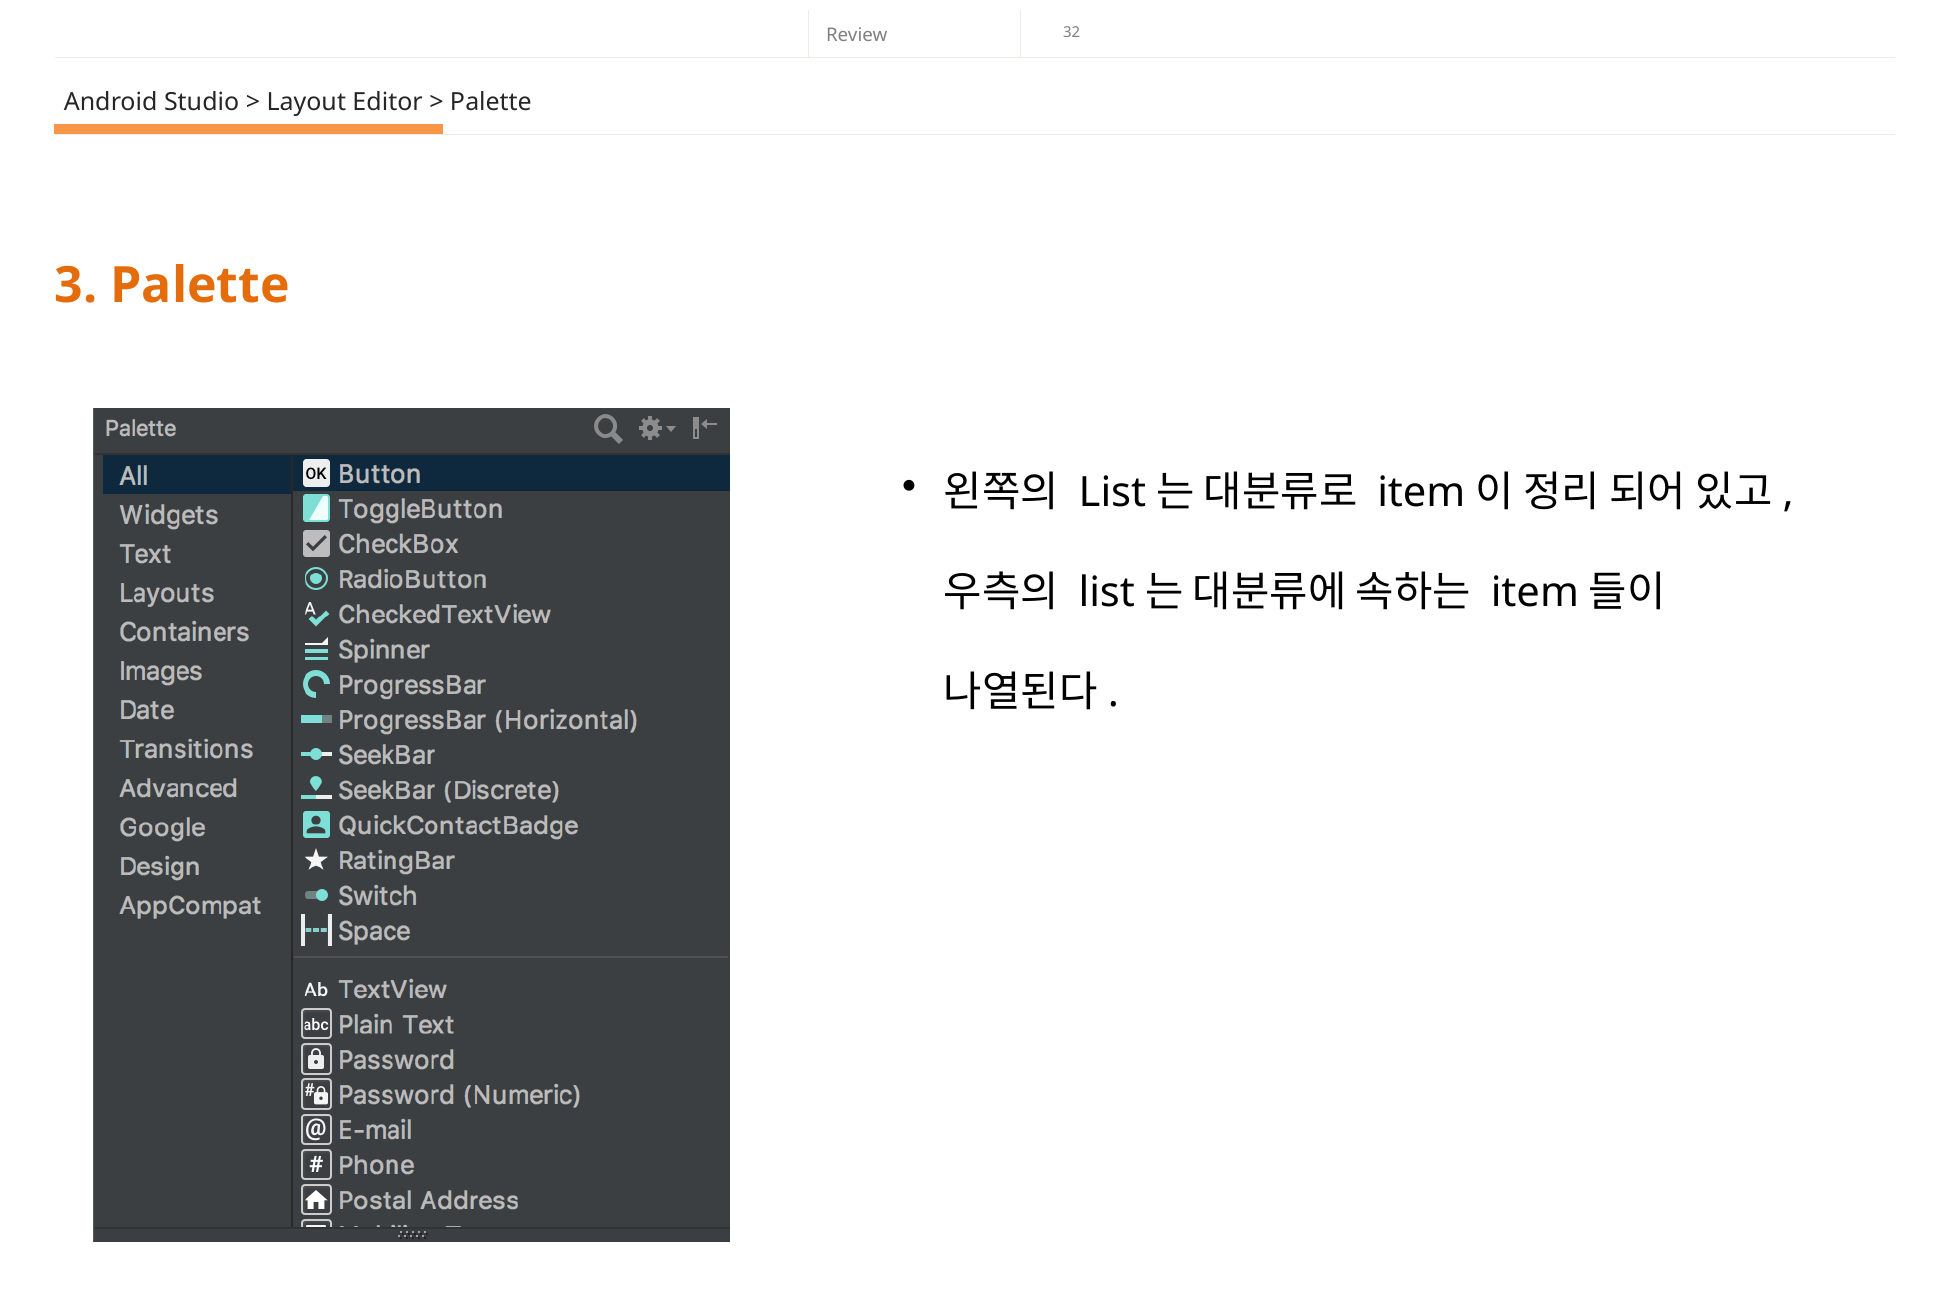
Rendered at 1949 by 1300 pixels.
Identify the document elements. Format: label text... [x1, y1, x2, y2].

text_box 3. Palette [39, 245, 305, 321]
text_box 왼쪽의 List는 대분류로 item이 정리 되어 있고, 우측의 list는 대분류에 속하는 item들이 나열된다. [887, 407, 1810, 823]
picture [93, 407, 731, 1242]
text_box Android Studio > Layout Editor > Palette [48, 74, 1726, 125]
